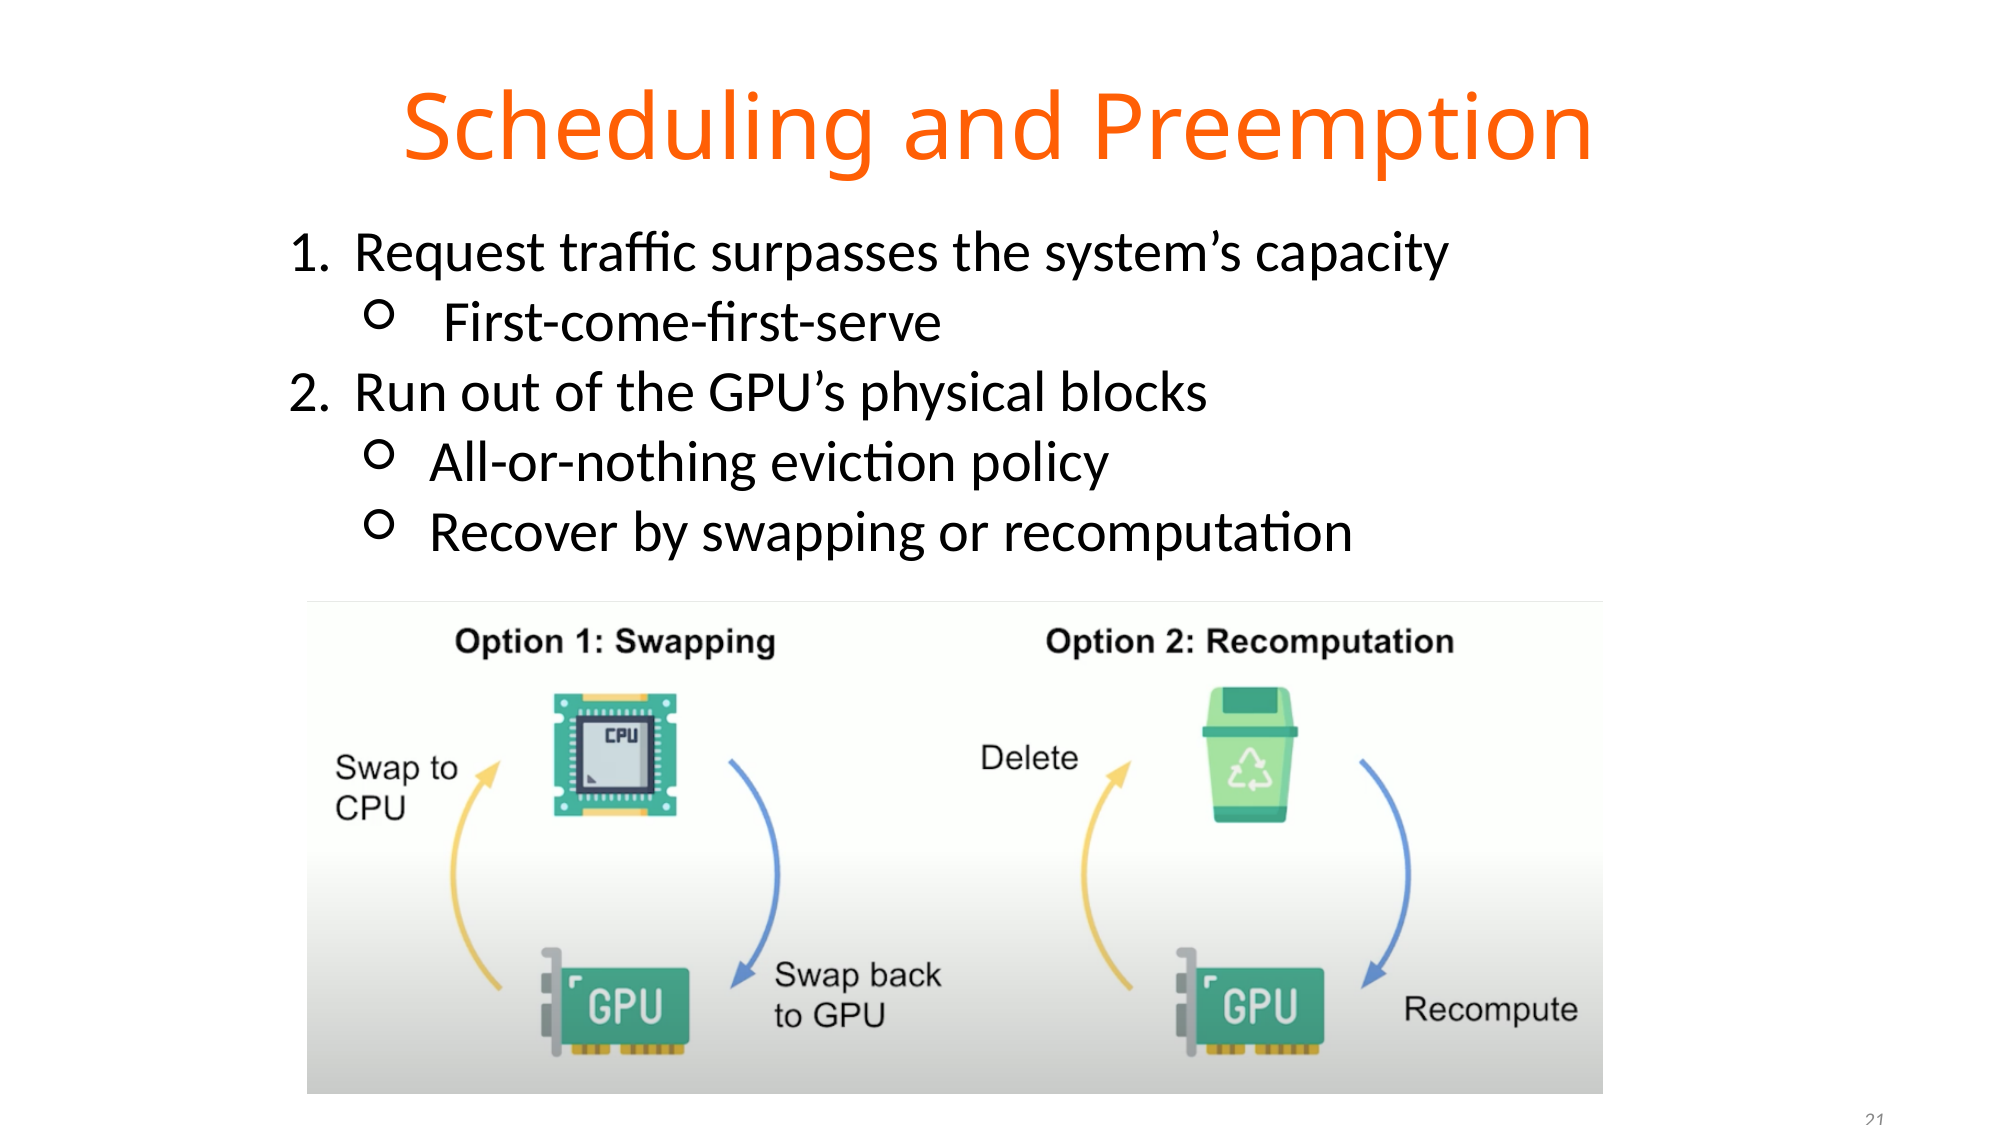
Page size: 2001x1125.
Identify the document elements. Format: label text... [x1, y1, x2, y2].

picture [306, 599, 1603, 1095]
text_box Request traffic surpasses the system’s capacity First-come-first-serve Run out of the GPU’s physical blocks All-or-nothing eviction policy Recover by swapping or recomputation [265, 198, 1644, 984]
title Scheduling and Preemption [0, 29, 2000, 217]
slide_number ‹#› [1433, 1099, 1900, 1125]
